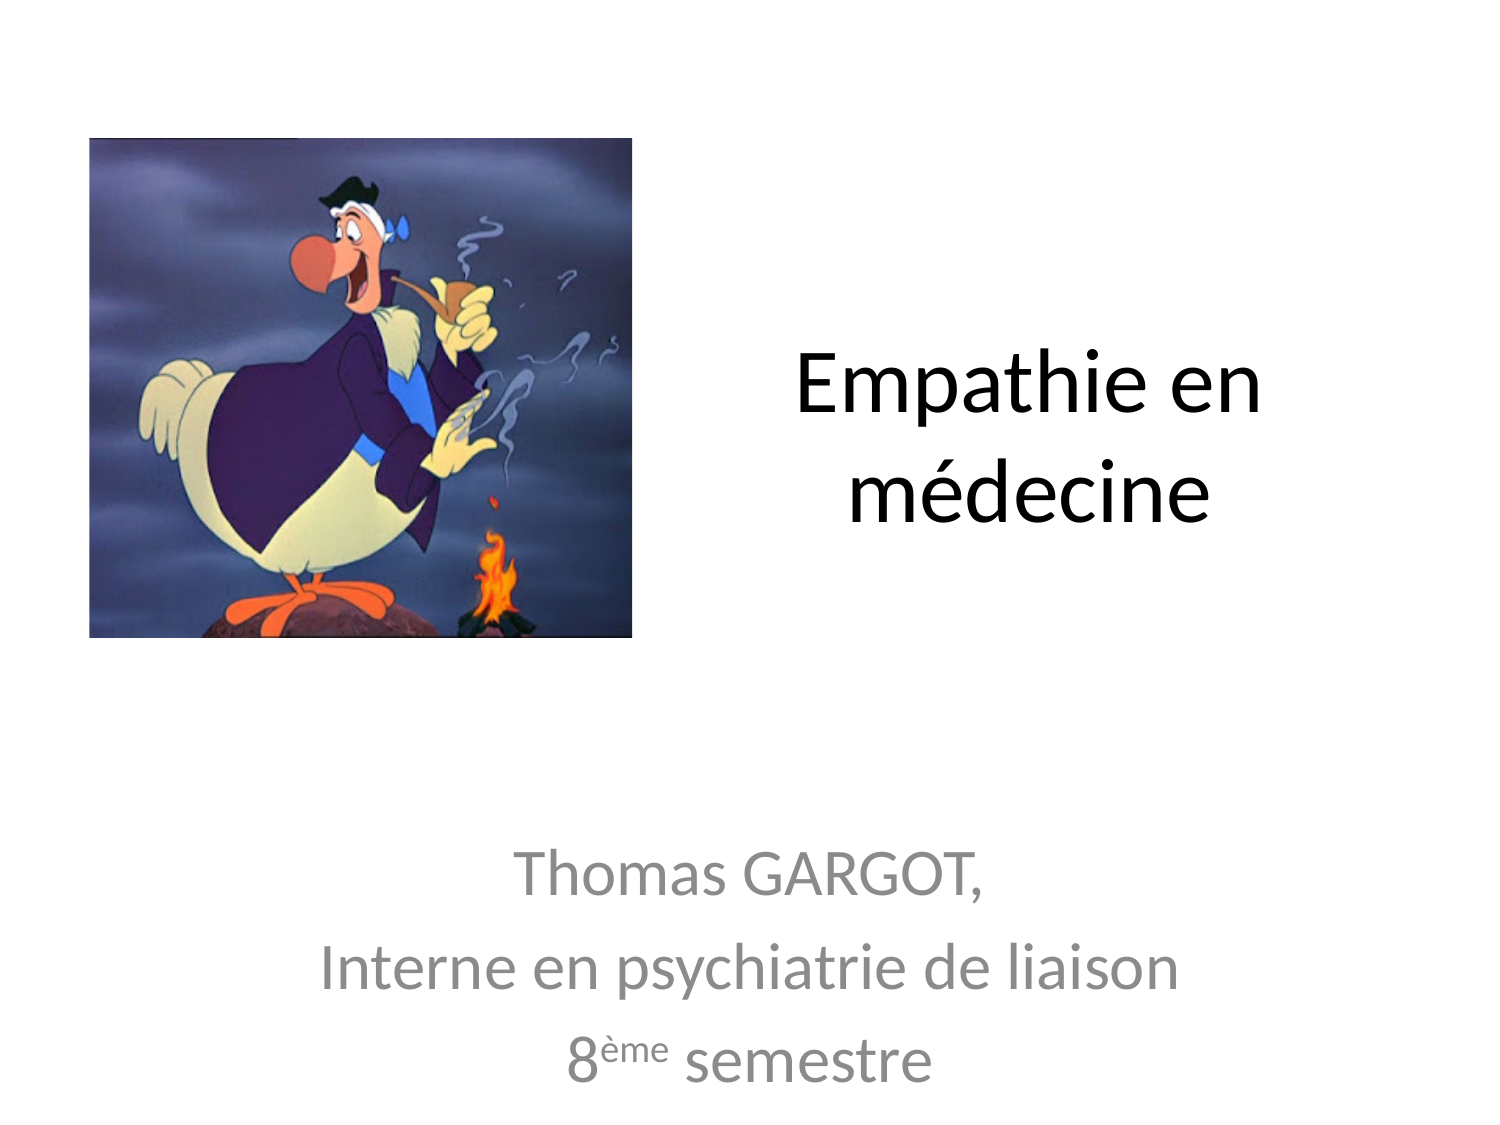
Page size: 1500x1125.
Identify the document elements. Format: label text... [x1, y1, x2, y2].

subtitle Thomas GARGOT, Interne en psychiatrie de liaison 8ème semestre [225, 821, 1275, 1110]
title Empathie en médecine [671, 309, 1388, 551]
picture [89, 138, 633, 638]
